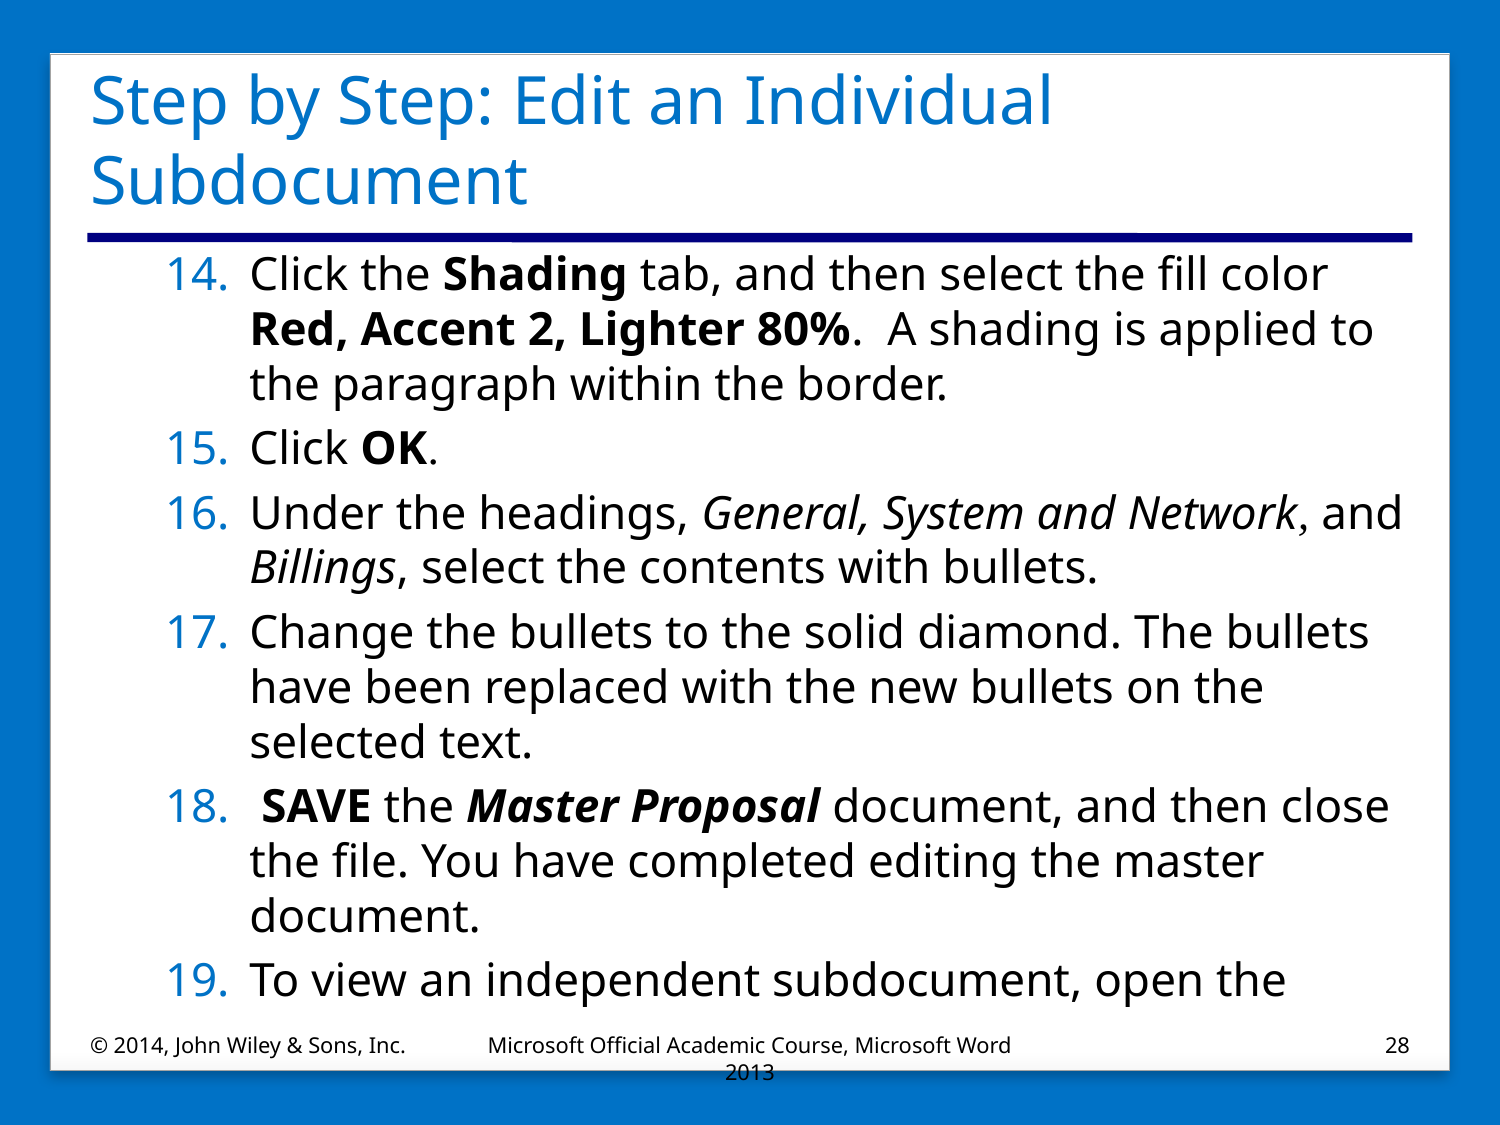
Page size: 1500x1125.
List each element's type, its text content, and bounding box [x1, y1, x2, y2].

footer Microsoft Official Academic Course, Microsoft Word 2013 [449, 1024, 1051, 1103]
slide_number © 2014, John Wiley & Sons, Inc. [74, 1024, 426, 1103]
slide_number 28 [1074, 1024, 1426, 1103]
title Step by Step: Edit an Individual Subdocument [74, 74, 1426, 226]
list Click the Shading tab, and then select the fill color Red, Accent 2, Lighter 80%. A shading is applied to the paragraph within the border. Click OK. Under the headings, General, System and Network, and Billings, select the contents with bullets. Change the bullets to the solid diamond. The bullets have been replaced with the new bullets on the selected text. SAVE the Master Proposal document, and then close the file. You have completed editing the master document. To view an independent subdocument, open the [75, 237, 1425, 1063]
